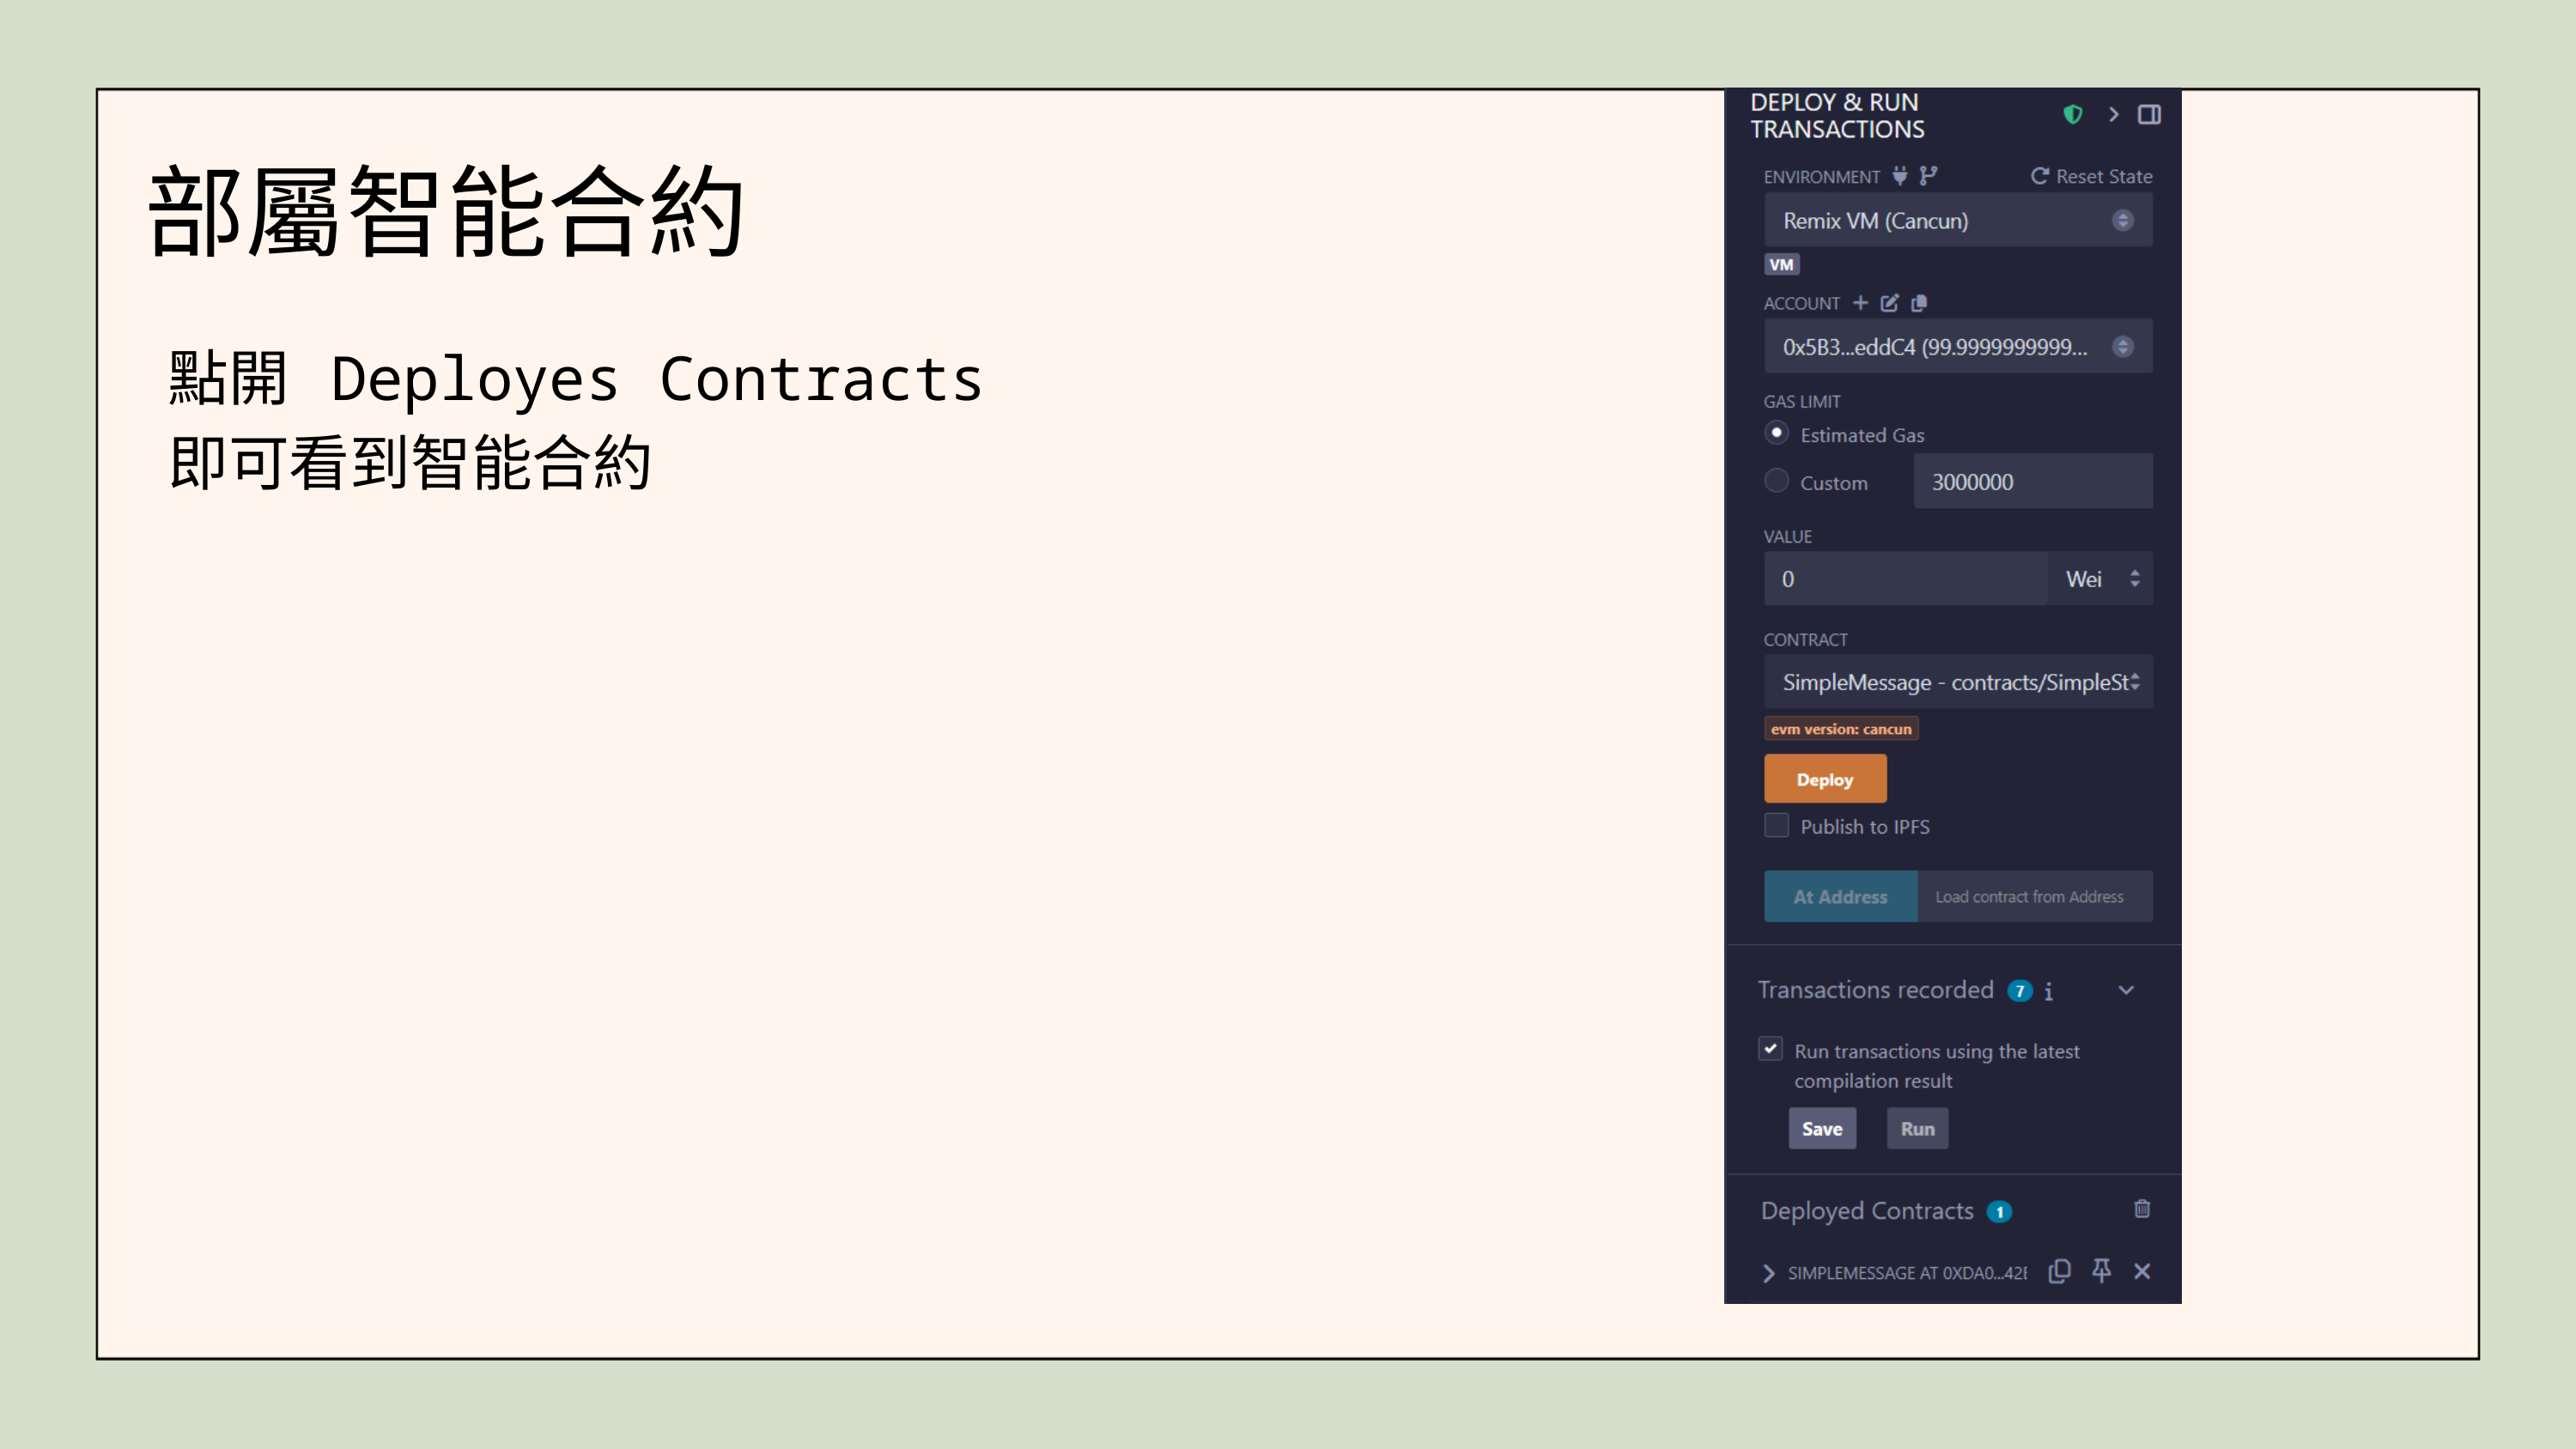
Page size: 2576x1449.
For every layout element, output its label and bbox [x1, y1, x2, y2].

text_box [167, 334, 1073, 778]
text_box [95, 88, 2481, 1361]
text_box [144, 152, 1876, 265]
text_box [1723, 88, 2183, 1304]
